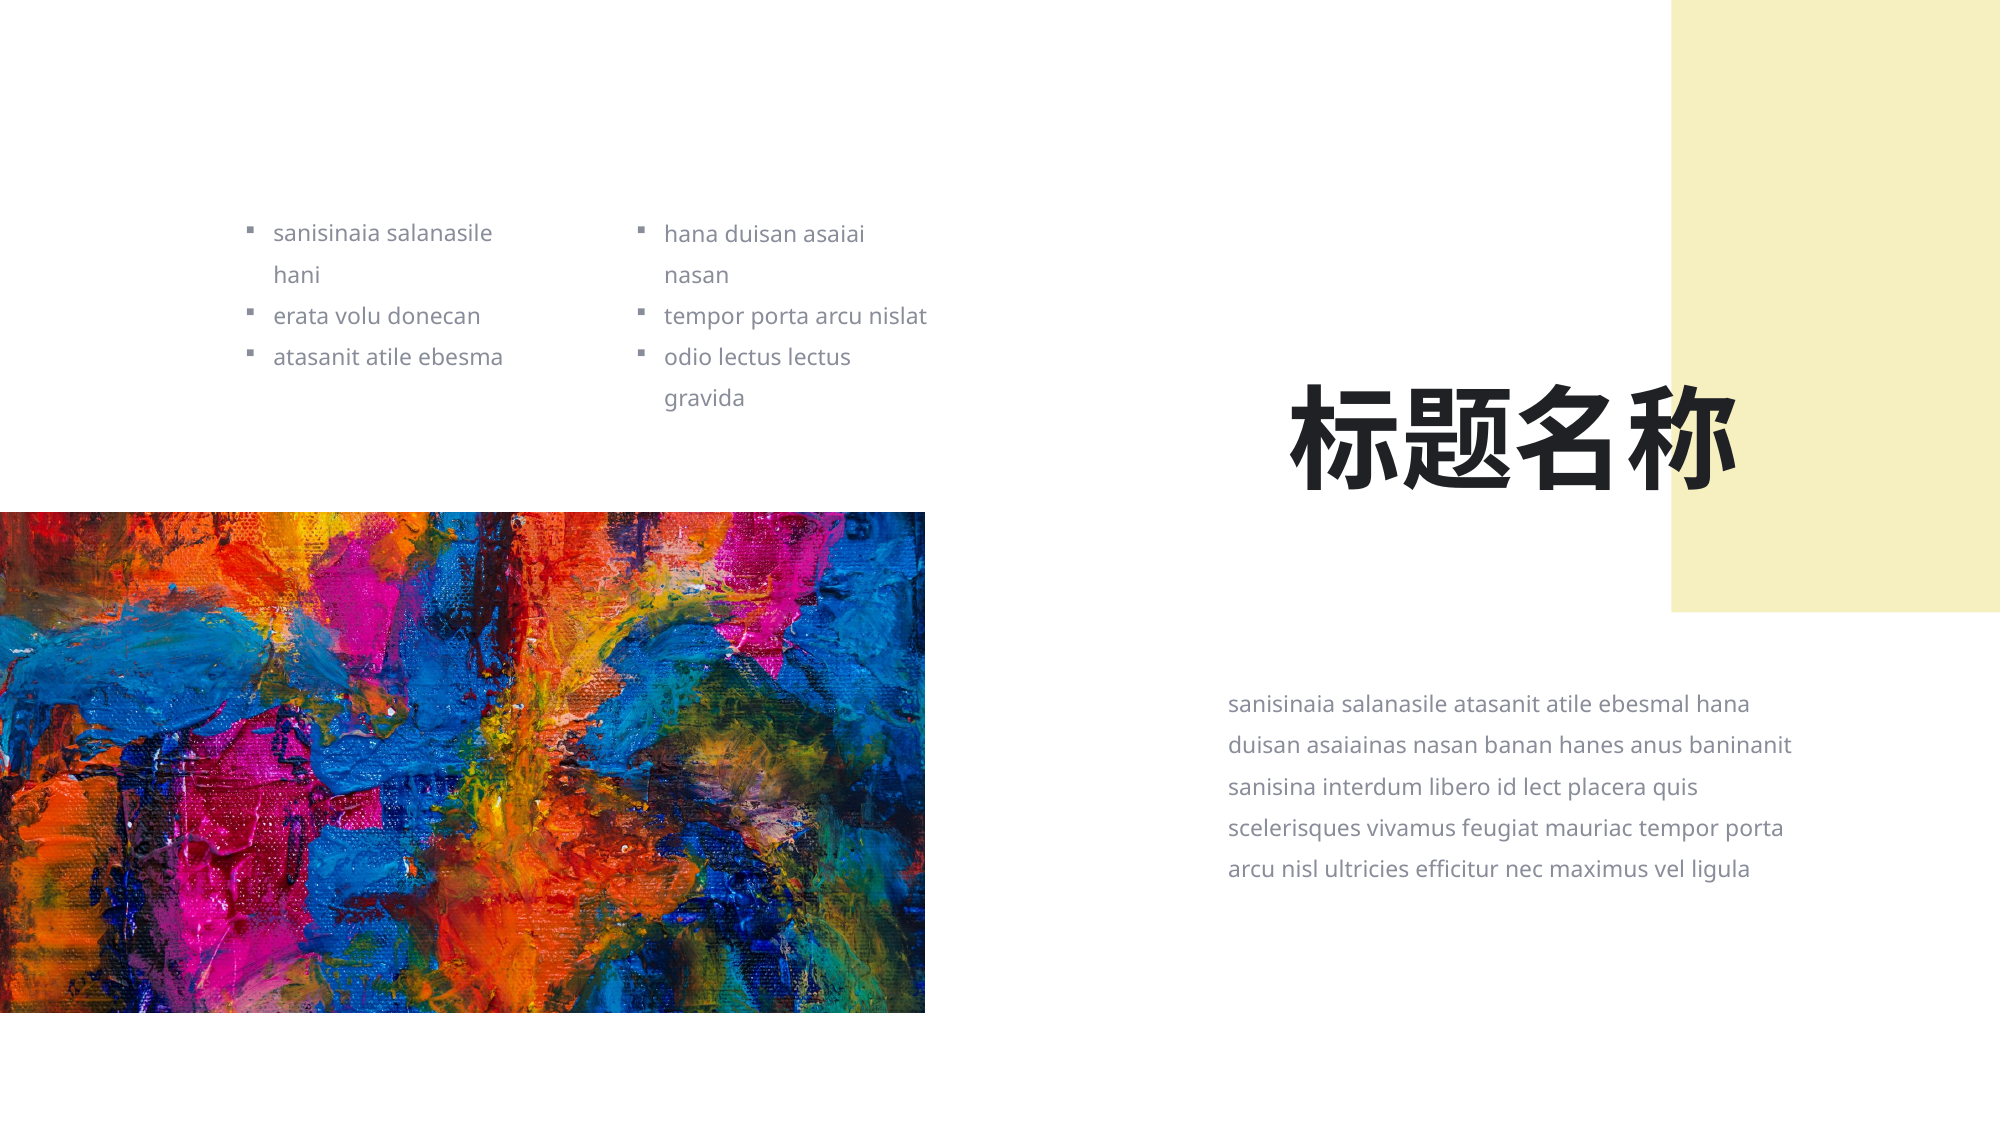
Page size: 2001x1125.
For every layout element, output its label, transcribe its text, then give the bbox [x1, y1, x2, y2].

picture [0, 512, 925, 1013]
text_box 标题名称 [1213, 361, 1814, 511]
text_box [230, 197, 951, 339]
text_box sanisinaia salanasile atasanit atile ebesmal hana duisan asaiainas nasan banan hanes anus baninanit sanisina interdum libero id lect placera quis scelerisques vivamus feugiat mauriac tempor porta arcu nisl ultricies efficitur nec maximus vel ligula [1213, 668, 1845, 890]
text_box [1670, 0, 2000, 613]
